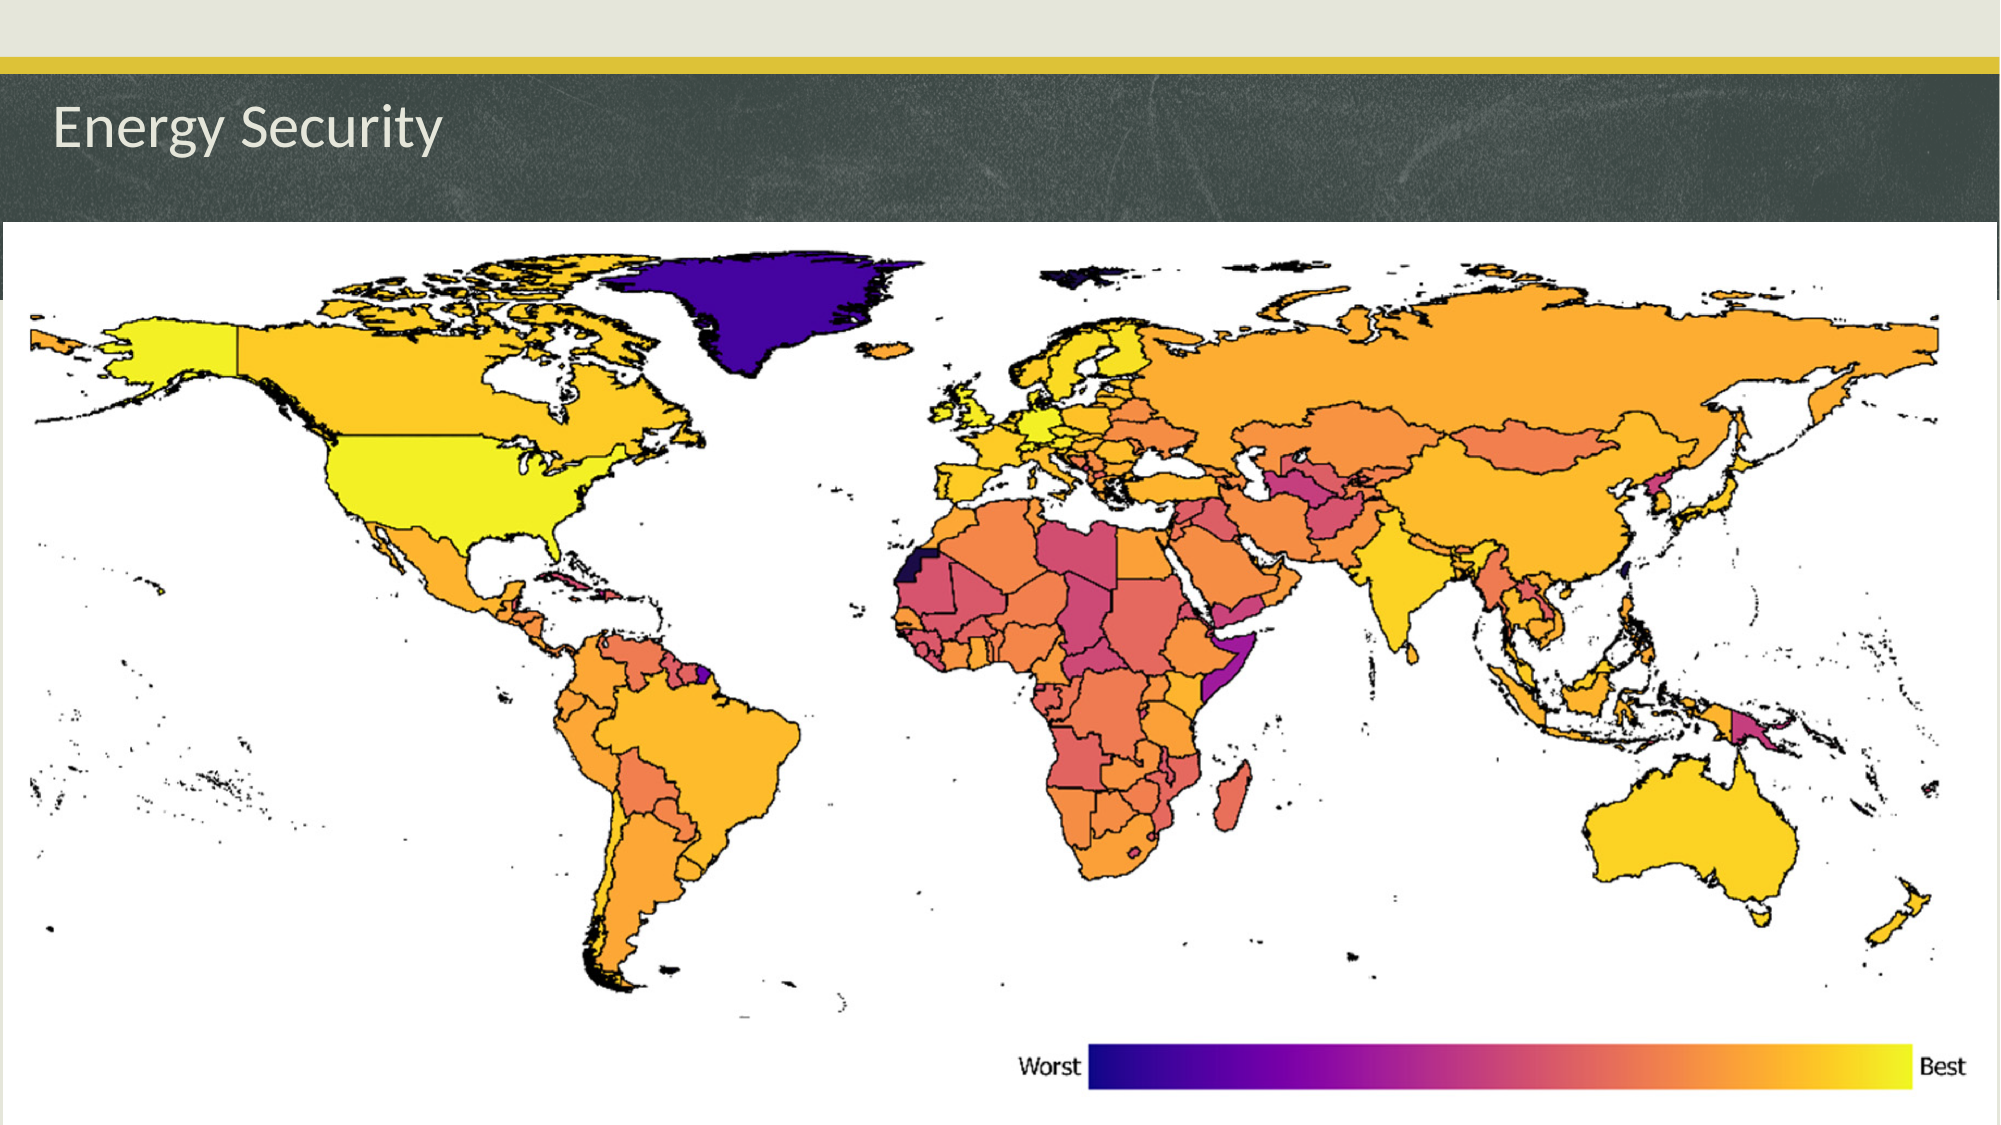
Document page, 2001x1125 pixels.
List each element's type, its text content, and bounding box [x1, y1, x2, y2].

title Energy Security [37, 72, 1618, 180]
picture [0, 74, 2000, 1125]
